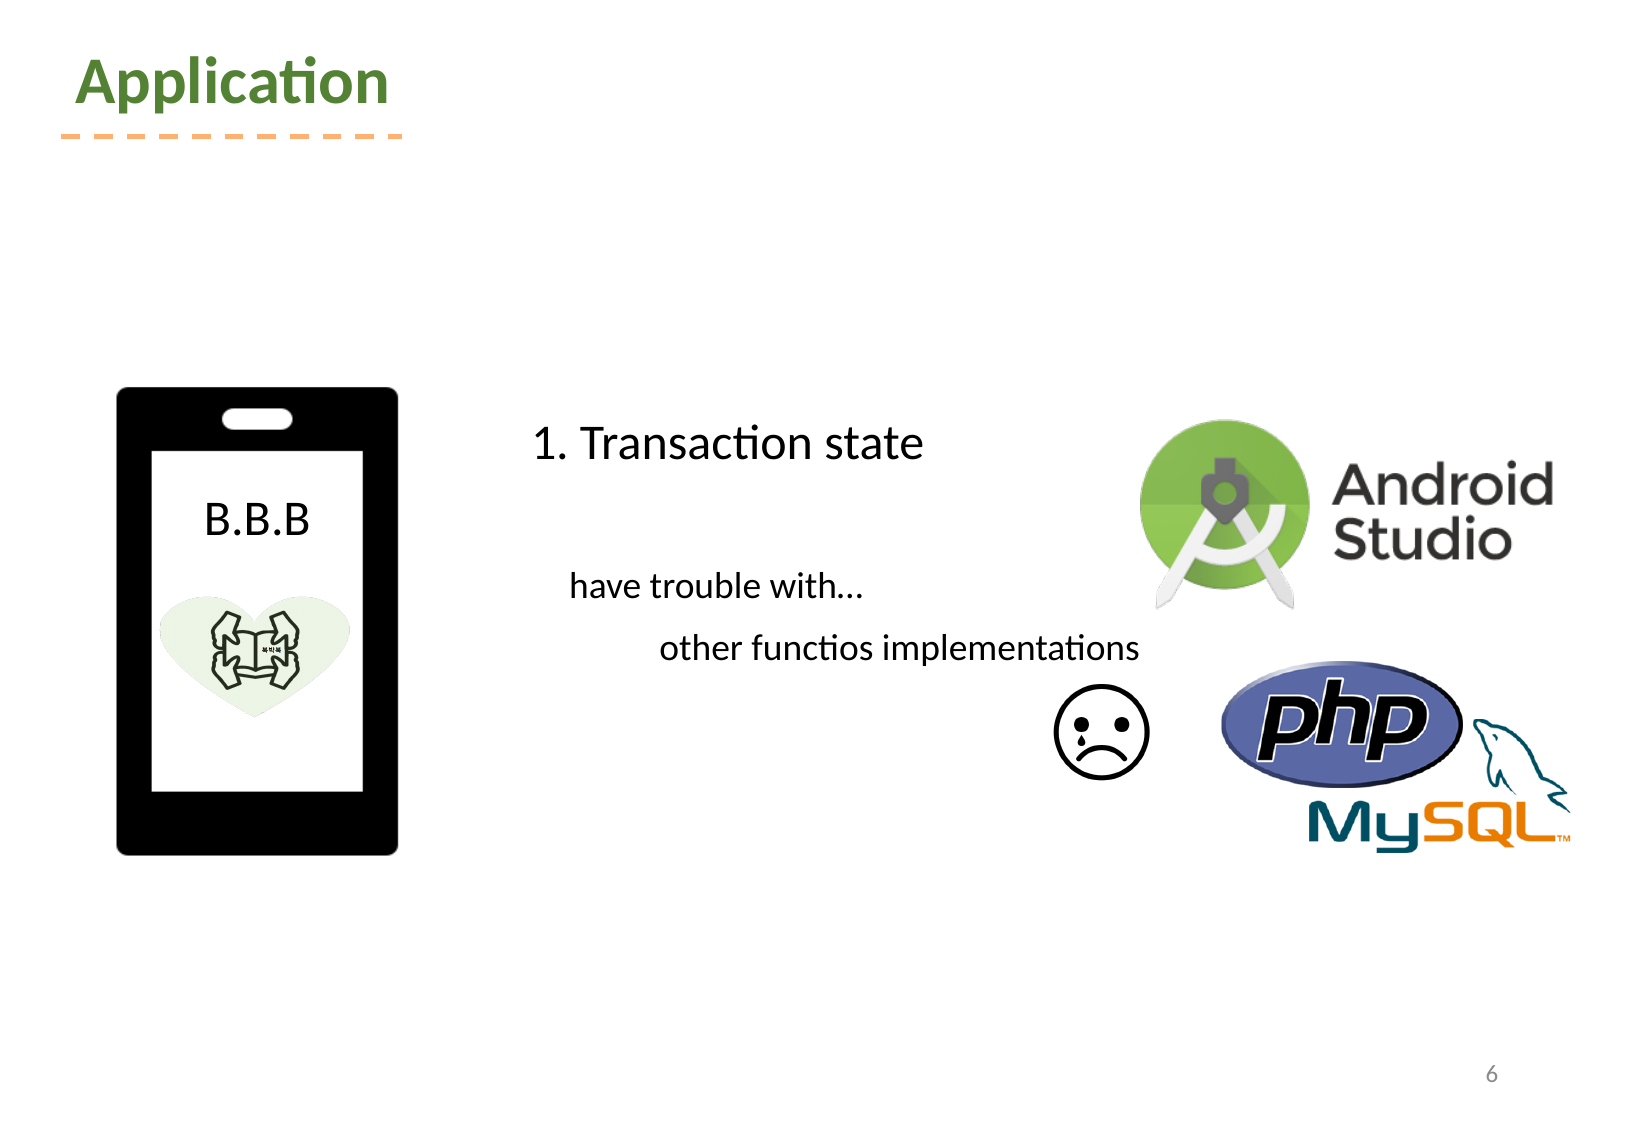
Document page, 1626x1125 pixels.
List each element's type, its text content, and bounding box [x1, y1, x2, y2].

text_box Application [54, 38, 1178, 125]
picture [1104, 359, 1625, 874]
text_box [552, 553, 1162, 793]
slide_number 6 [1147, 1042, 1514, 1103]
text_box 1. Transaction state [539, 402, 998, 478]
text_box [0, 366, 539, 877]
